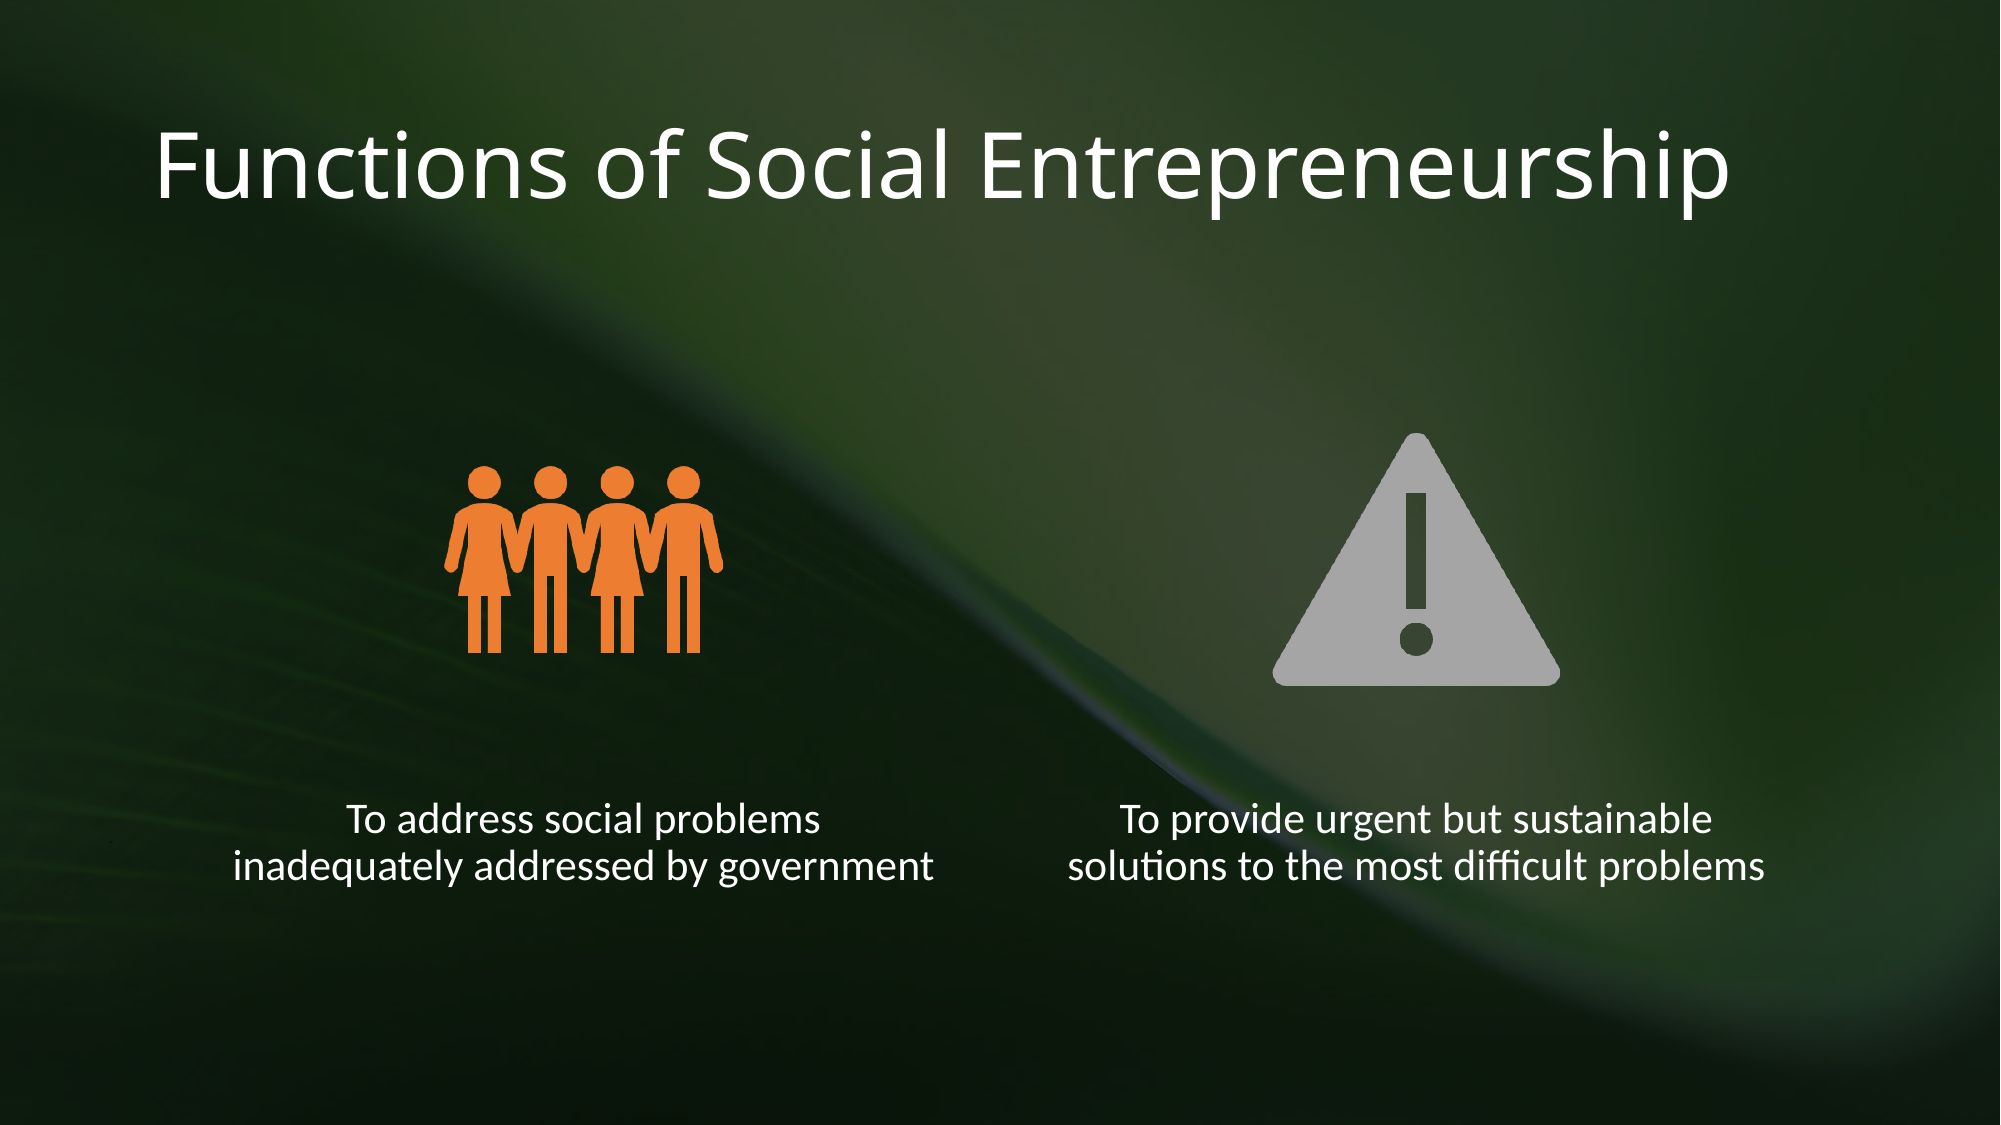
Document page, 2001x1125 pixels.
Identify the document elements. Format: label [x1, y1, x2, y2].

list [137, 299, 1863, 1014]
picture [0, 0, 2000, 1125]
